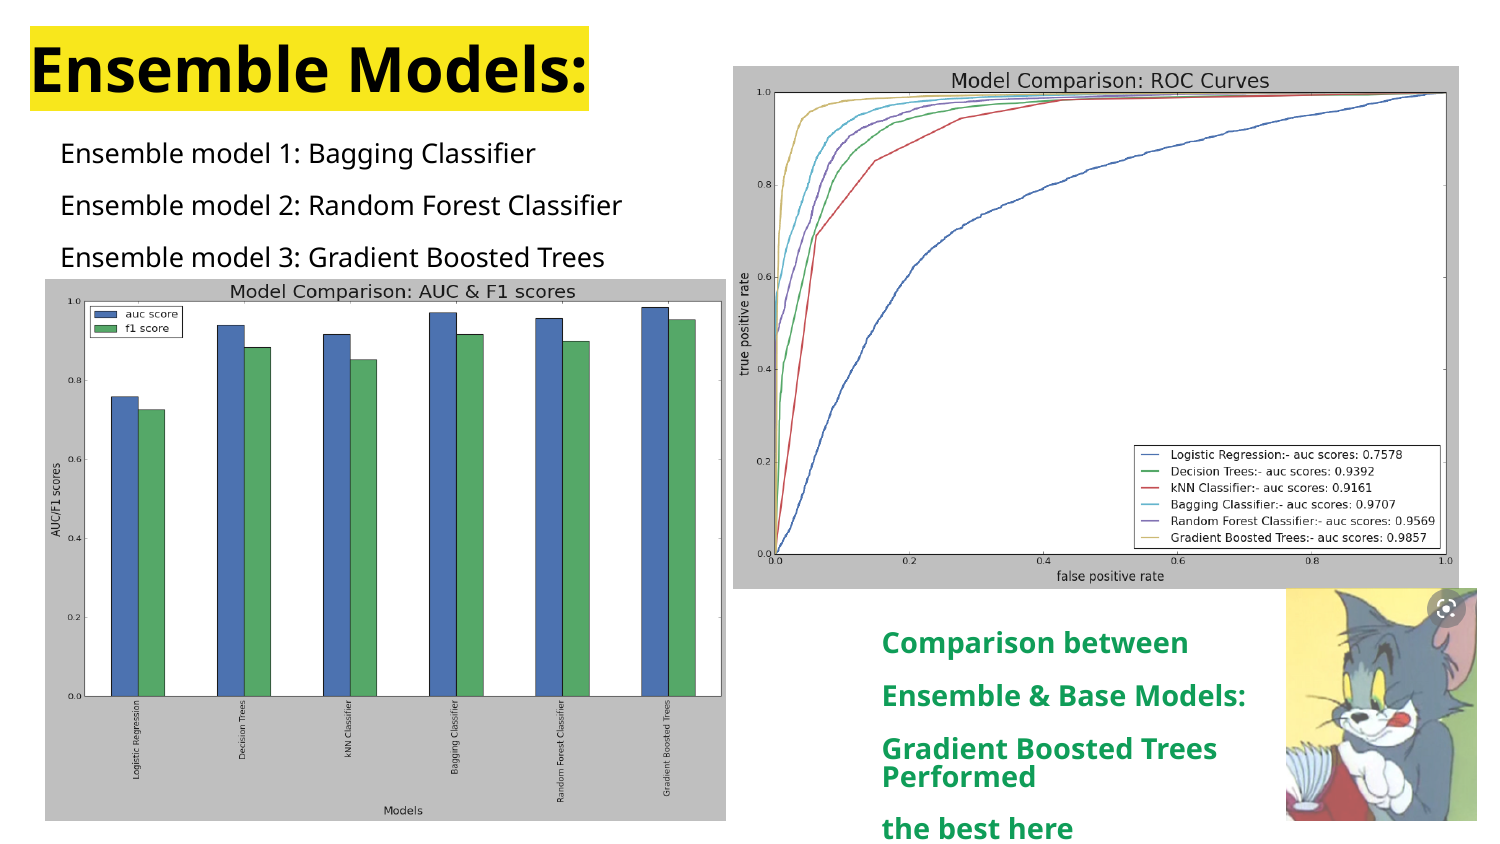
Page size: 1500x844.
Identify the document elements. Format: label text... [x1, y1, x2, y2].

title Ensemble Models: [14, 14, 1413, 136]
list Ensemble model 1: Bagging Classifier Ensemble model 2: Random Forest Classifier Ensemble model 3: Gradient Boosted Trees [45, 117, 678, 278]
list Comparison between Ensemble & Base Models: Gradient Boosted Trees Performed the best here [866, 616, 1281, 808]
picture [733, 66, 1477, 821]
picture [44, 279, 726, 821]
